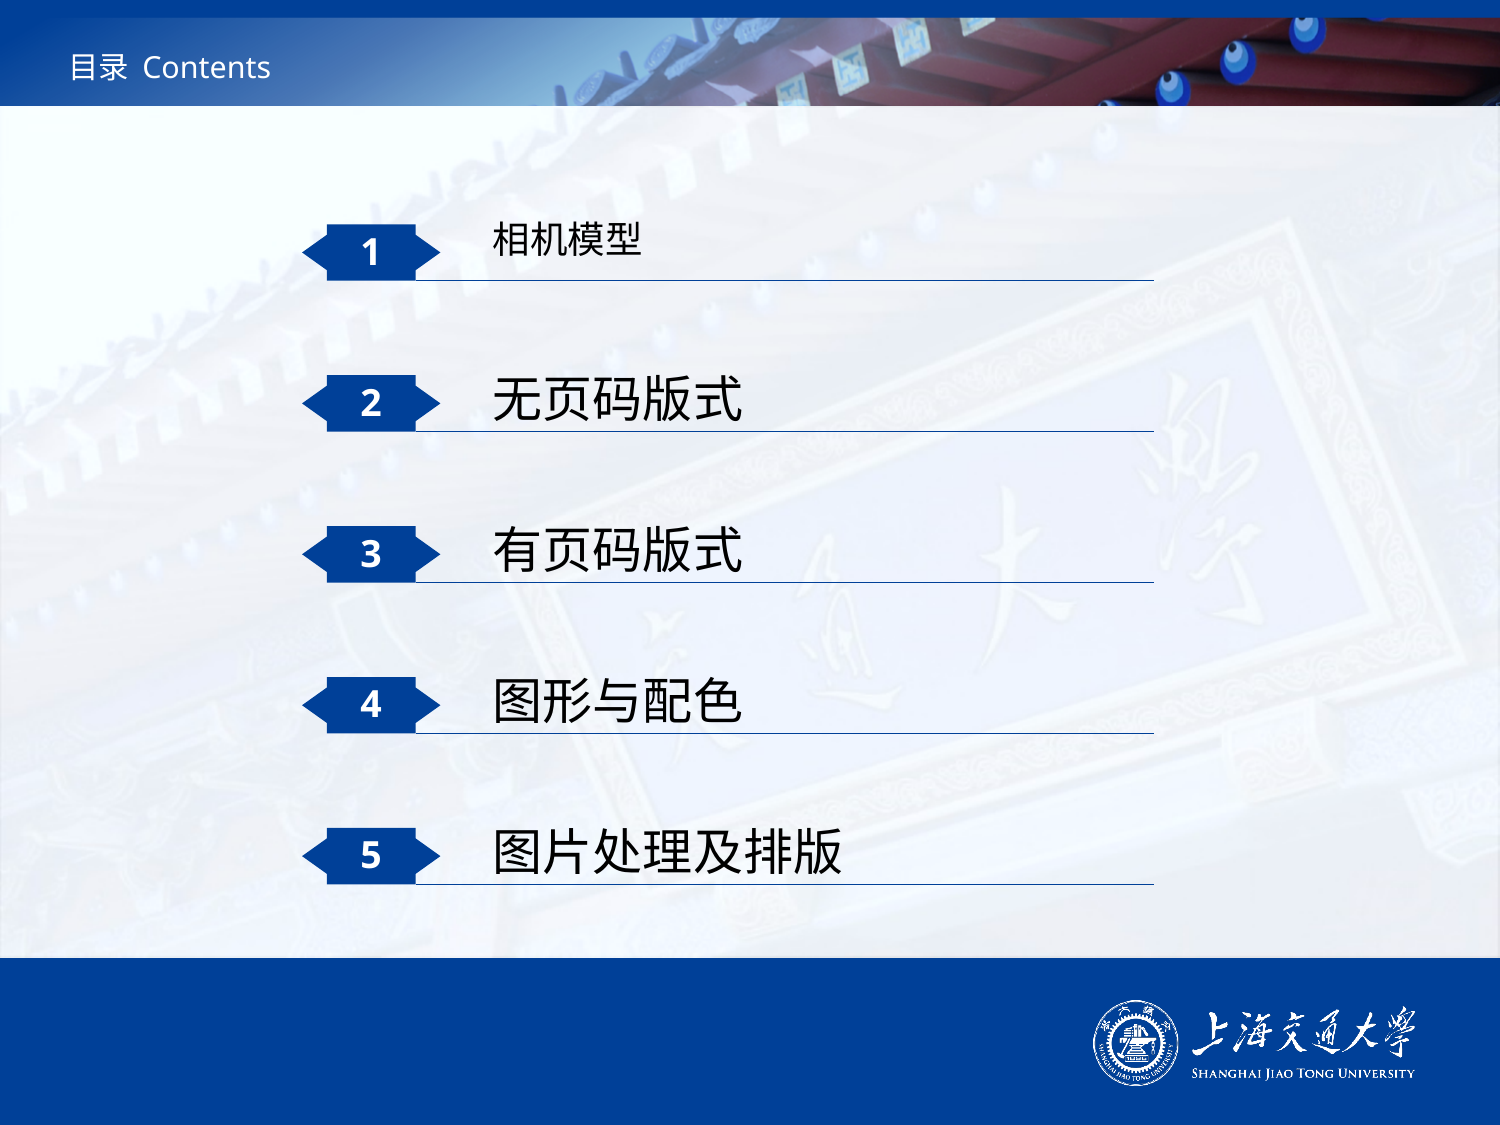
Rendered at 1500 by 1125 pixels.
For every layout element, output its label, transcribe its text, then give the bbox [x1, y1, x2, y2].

picture [1093, 1000, 1415, 1086]
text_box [302, 213, 441, 287]
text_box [302, 364, 441, 438]
text_box 无页码版式 [478, 359, 1198, 435]
text_box 相机模型 [478, 209, 1198, 269]
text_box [302, 817, 441, 891]
text_box 图形与配色 [478, 661, 1198, 737]
title 目录 Contents [53, 38, 1116, 94]
text_box 图片处理及排版 [478, 812, 1198, 888]
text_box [302, 515, 441, 589]
picture [0, 18, 1500, 958]
text_box 有页码版式 [478, 510, 1198, 586]
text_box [302, 666, 441, 740]
